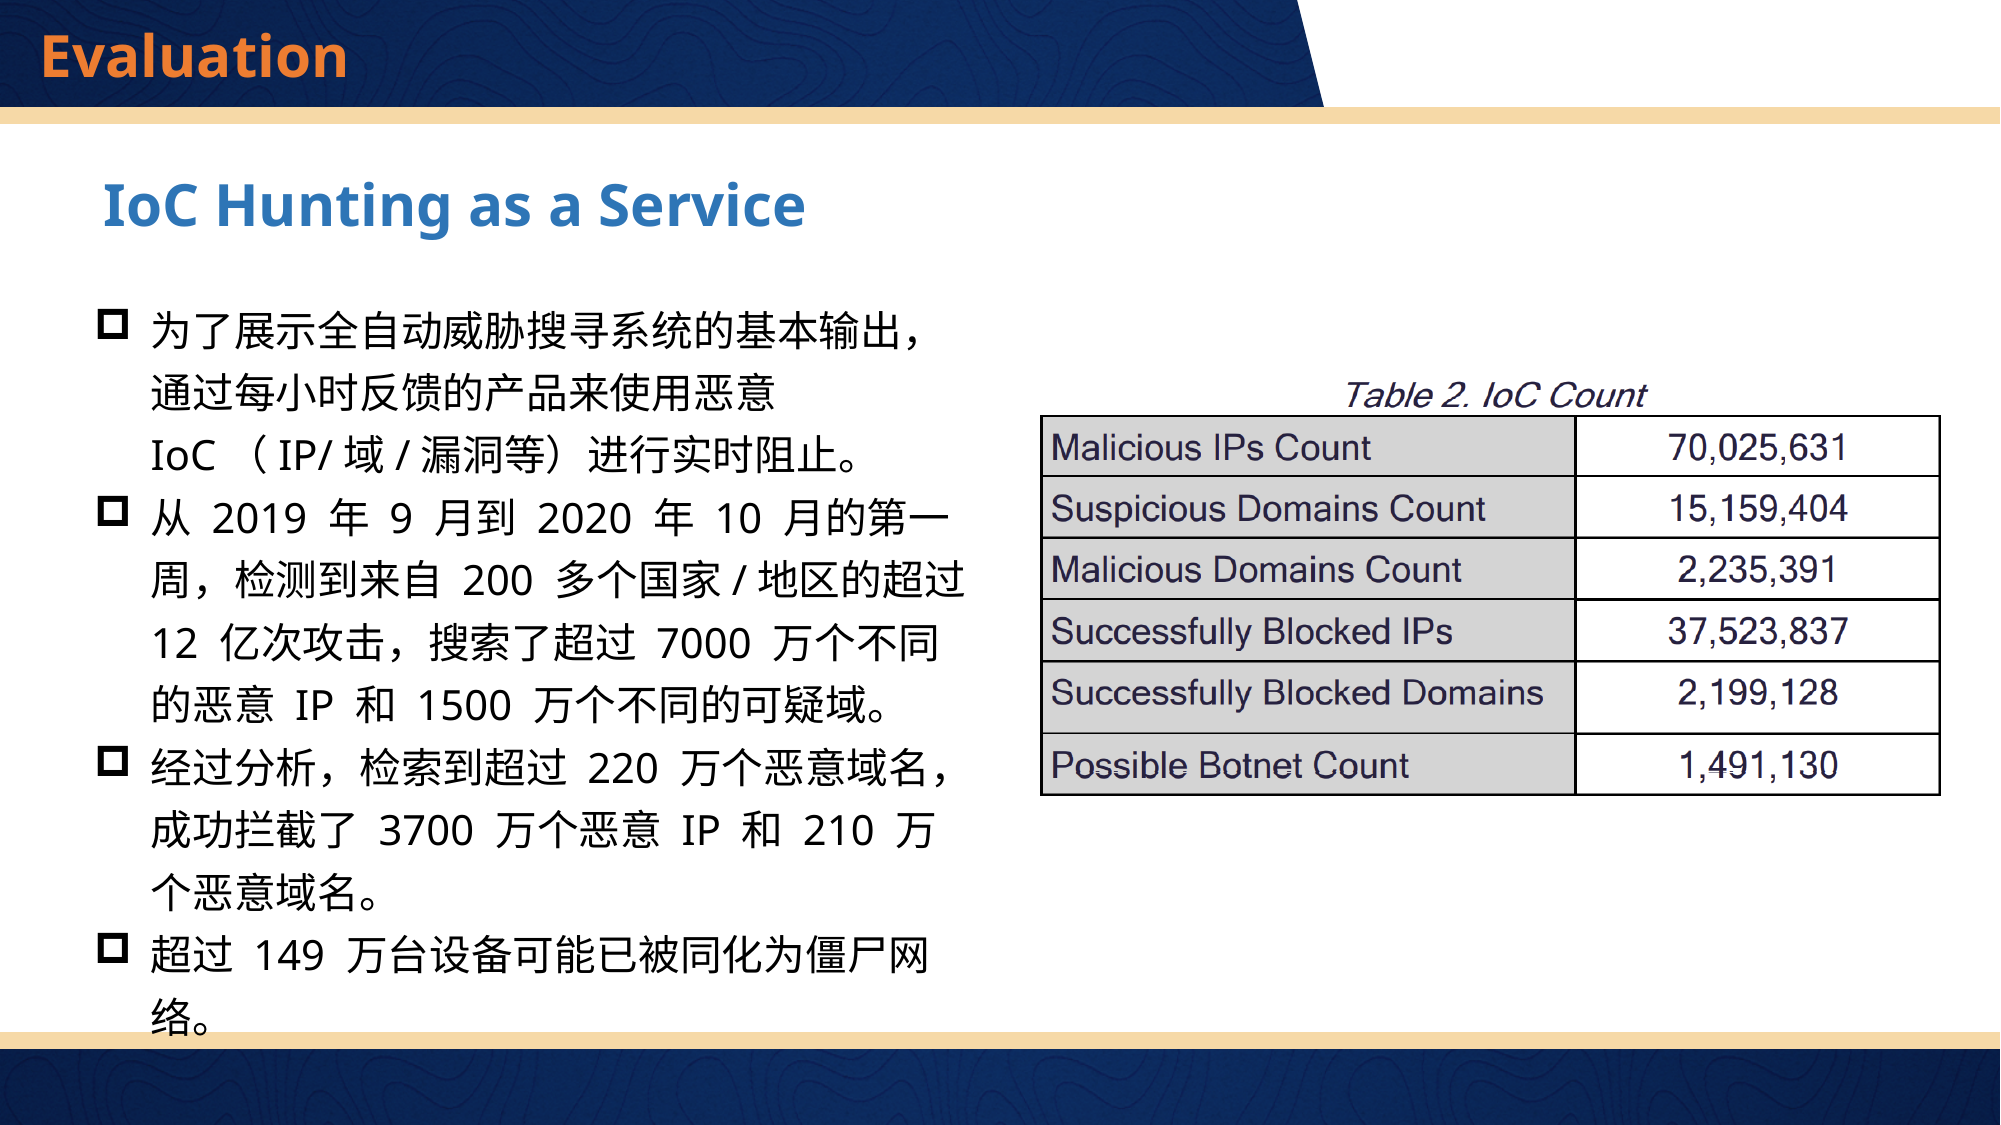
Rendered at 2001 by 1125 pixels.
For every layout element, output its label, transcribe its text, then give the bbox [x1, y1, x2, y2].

text_box 为了展示全自动威胁搜寻系统的基本输出，通过每小时反馈的产品来使用恶意 IoC（IP/域/漏洞等）进行实时阻止。 从 2019 年 9 月到 2020 年 10 月的第一周，检测到来自 200 多个国家/地区的超过 12 亿次攻击，搜索了超过 7000 万个不同的恶意 IP 和 1500 万个不同的可疑域。 经过分析，检索到超过 220 万个恶意域名，成功拦截了 3700 万个恶意 IP 和 210 万个恶意域名。 超过 149 万台设备可能已被同化为僵尸网络。 [79, 284, 982, 1040]
picture [1029, 373, 1953, 803]
picture [0, 0, 1327, 115]
picture [0, 1041, 2000, 1125]
text_box IoC Hunting as a Service [88, 160, 1358, 246]
